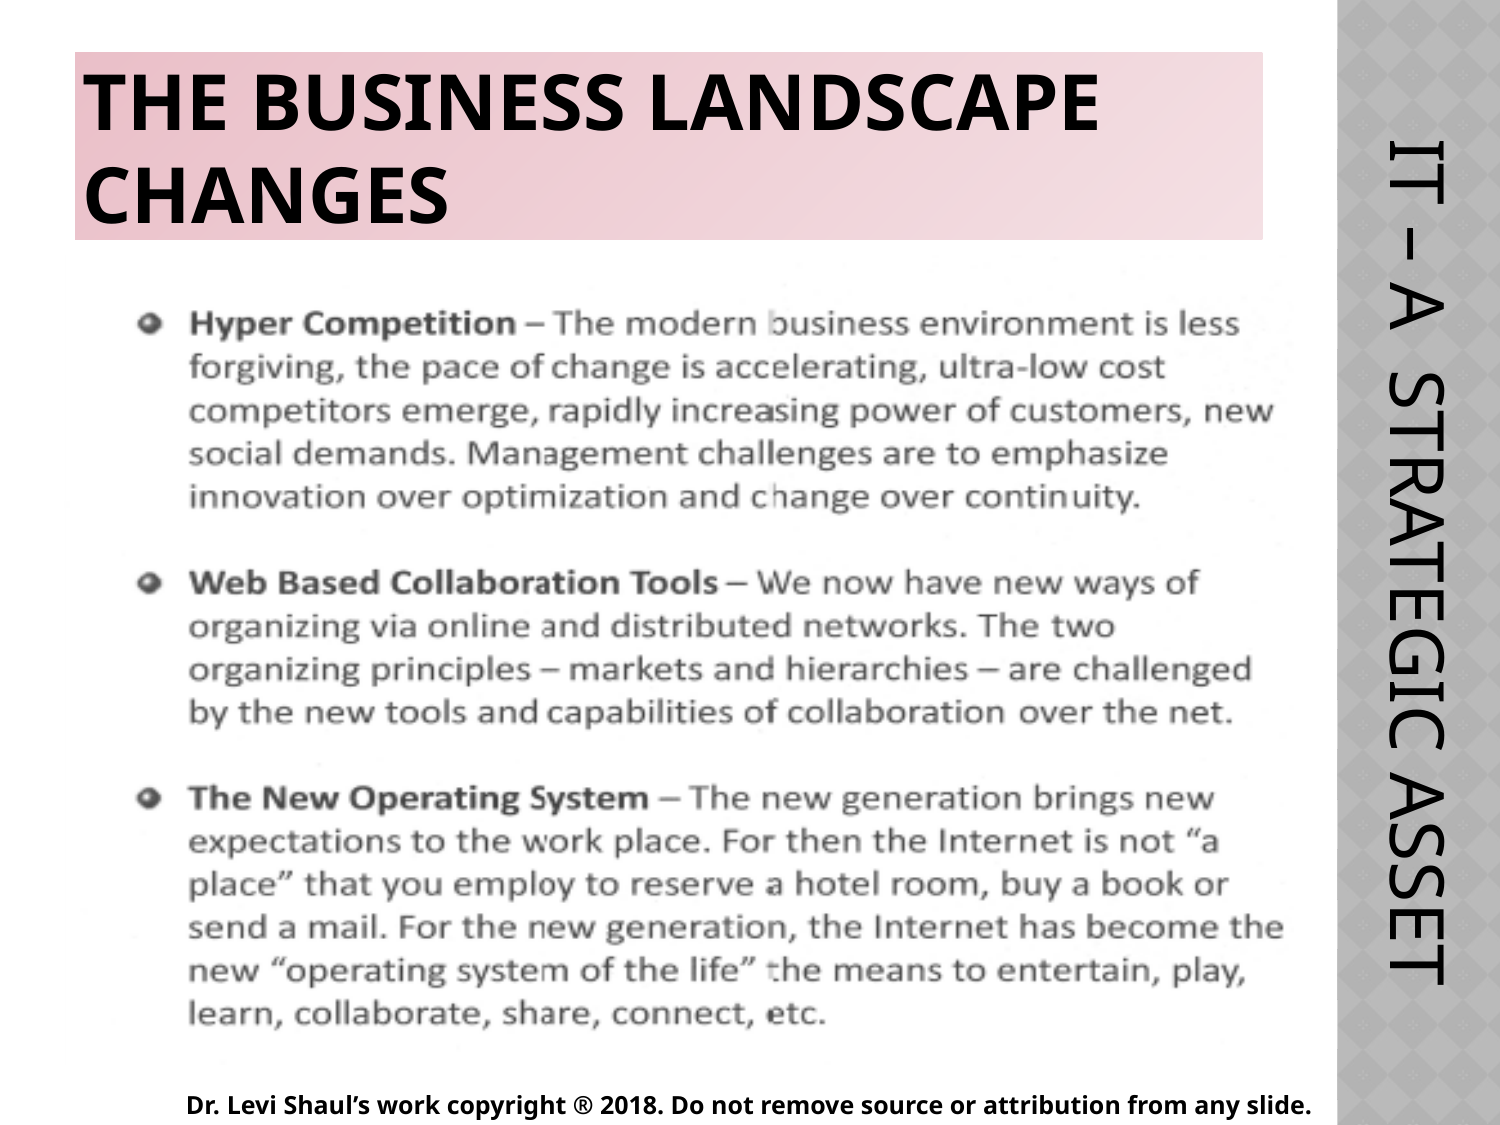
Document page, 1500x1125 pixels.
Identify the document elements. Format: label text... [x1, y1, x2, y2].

title The business landscape changes [75, 52, 1263, 240]
footer Dr. Levi Shaul’s work copyright ® 2018. Do not remove source or attribution from any slide. [0, 1082, 1340, 1125]
picture [64, 254, 1294, 1066]
text_box IT – A STRATEGIC ASSET [1340, 0, 1500, 1125]
